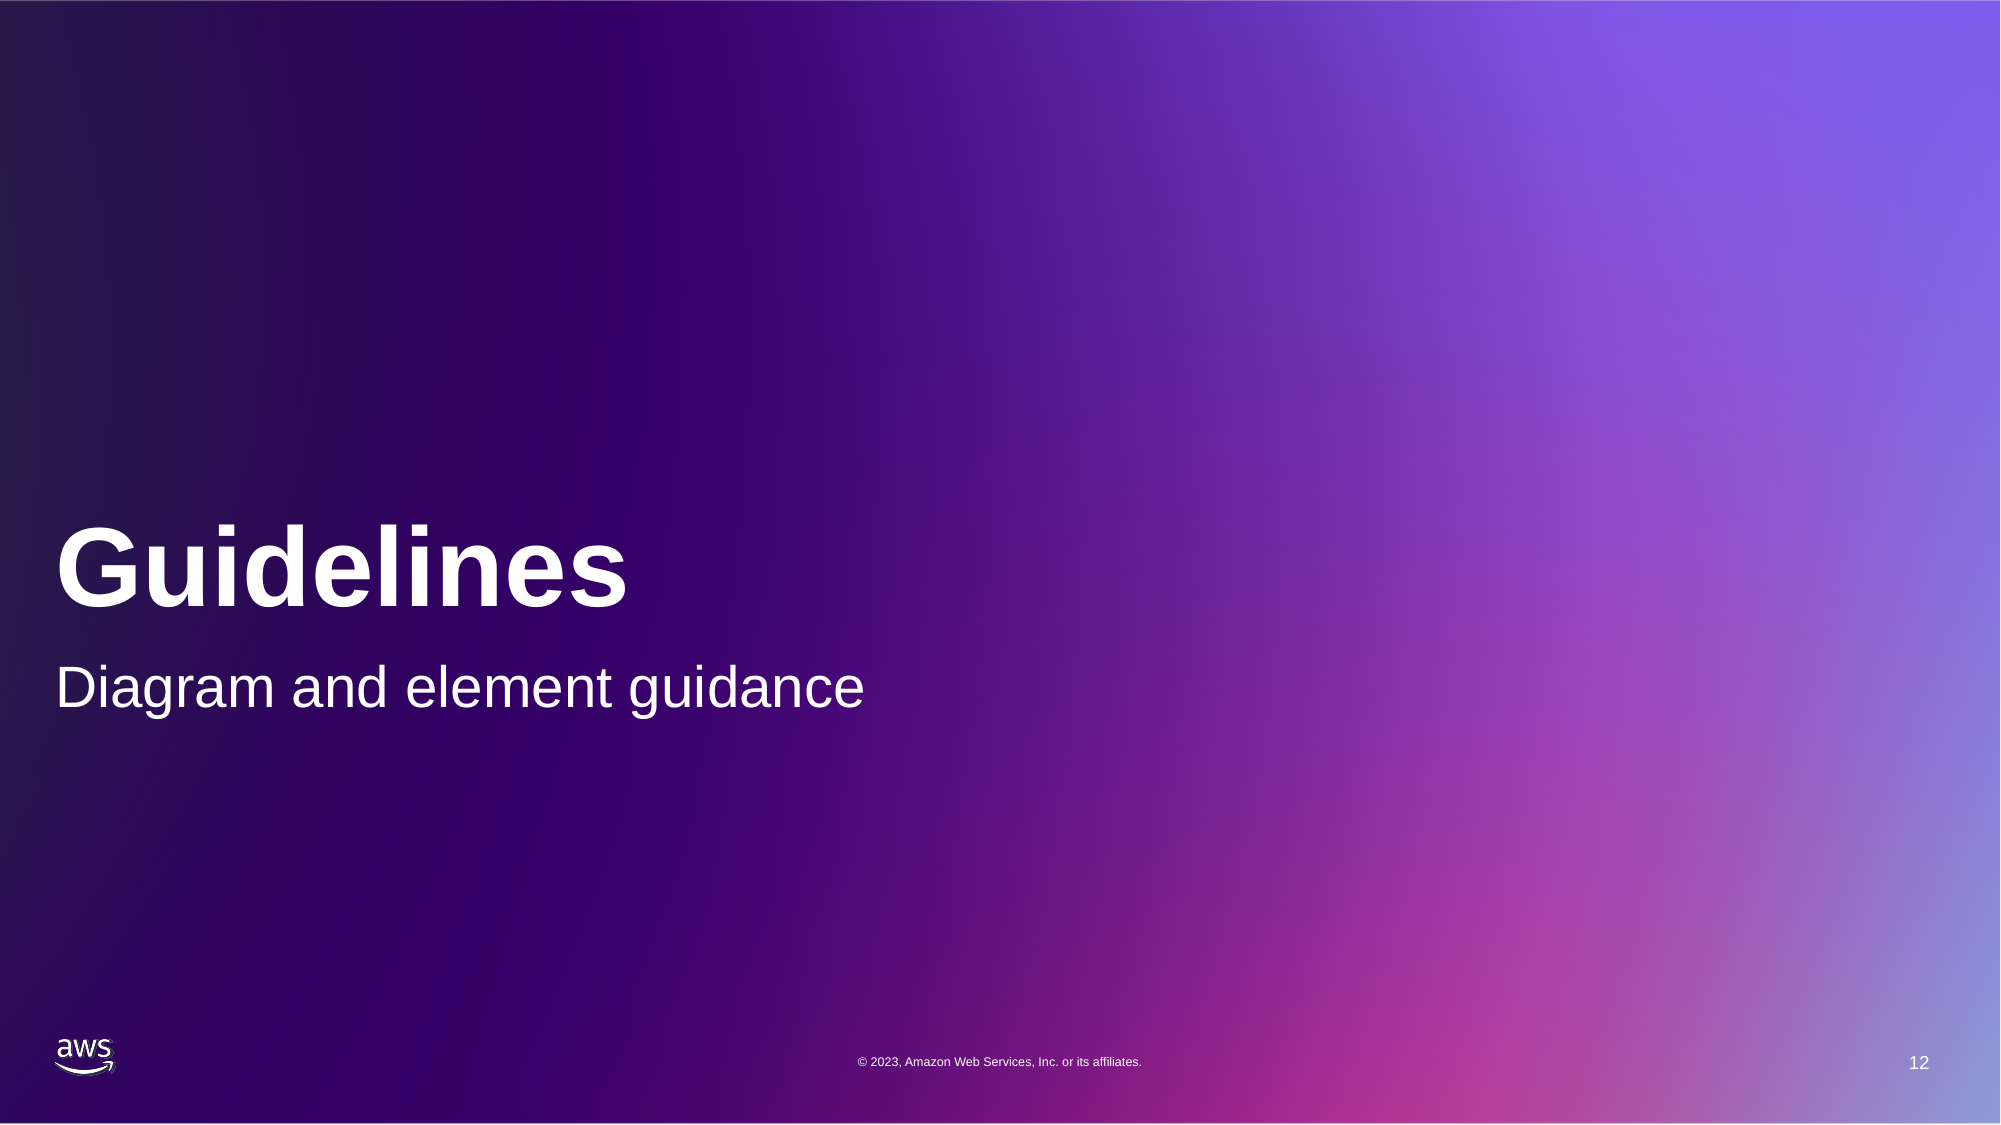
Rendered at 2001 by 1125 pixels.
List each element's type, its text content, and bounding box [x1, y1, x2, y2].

subtitle Diagram and element guidance [55, 642, 1160, 721]
picture [0, 0, 2001, 1125]
footer © 2023, Amazon Web Services, Inc. or its affiliates. [662, 1031, 1338, 1092]
slide_number 12 [1494, 1031, 1945, 1092]
title Guidelines [55, 500, 1160, 639]
